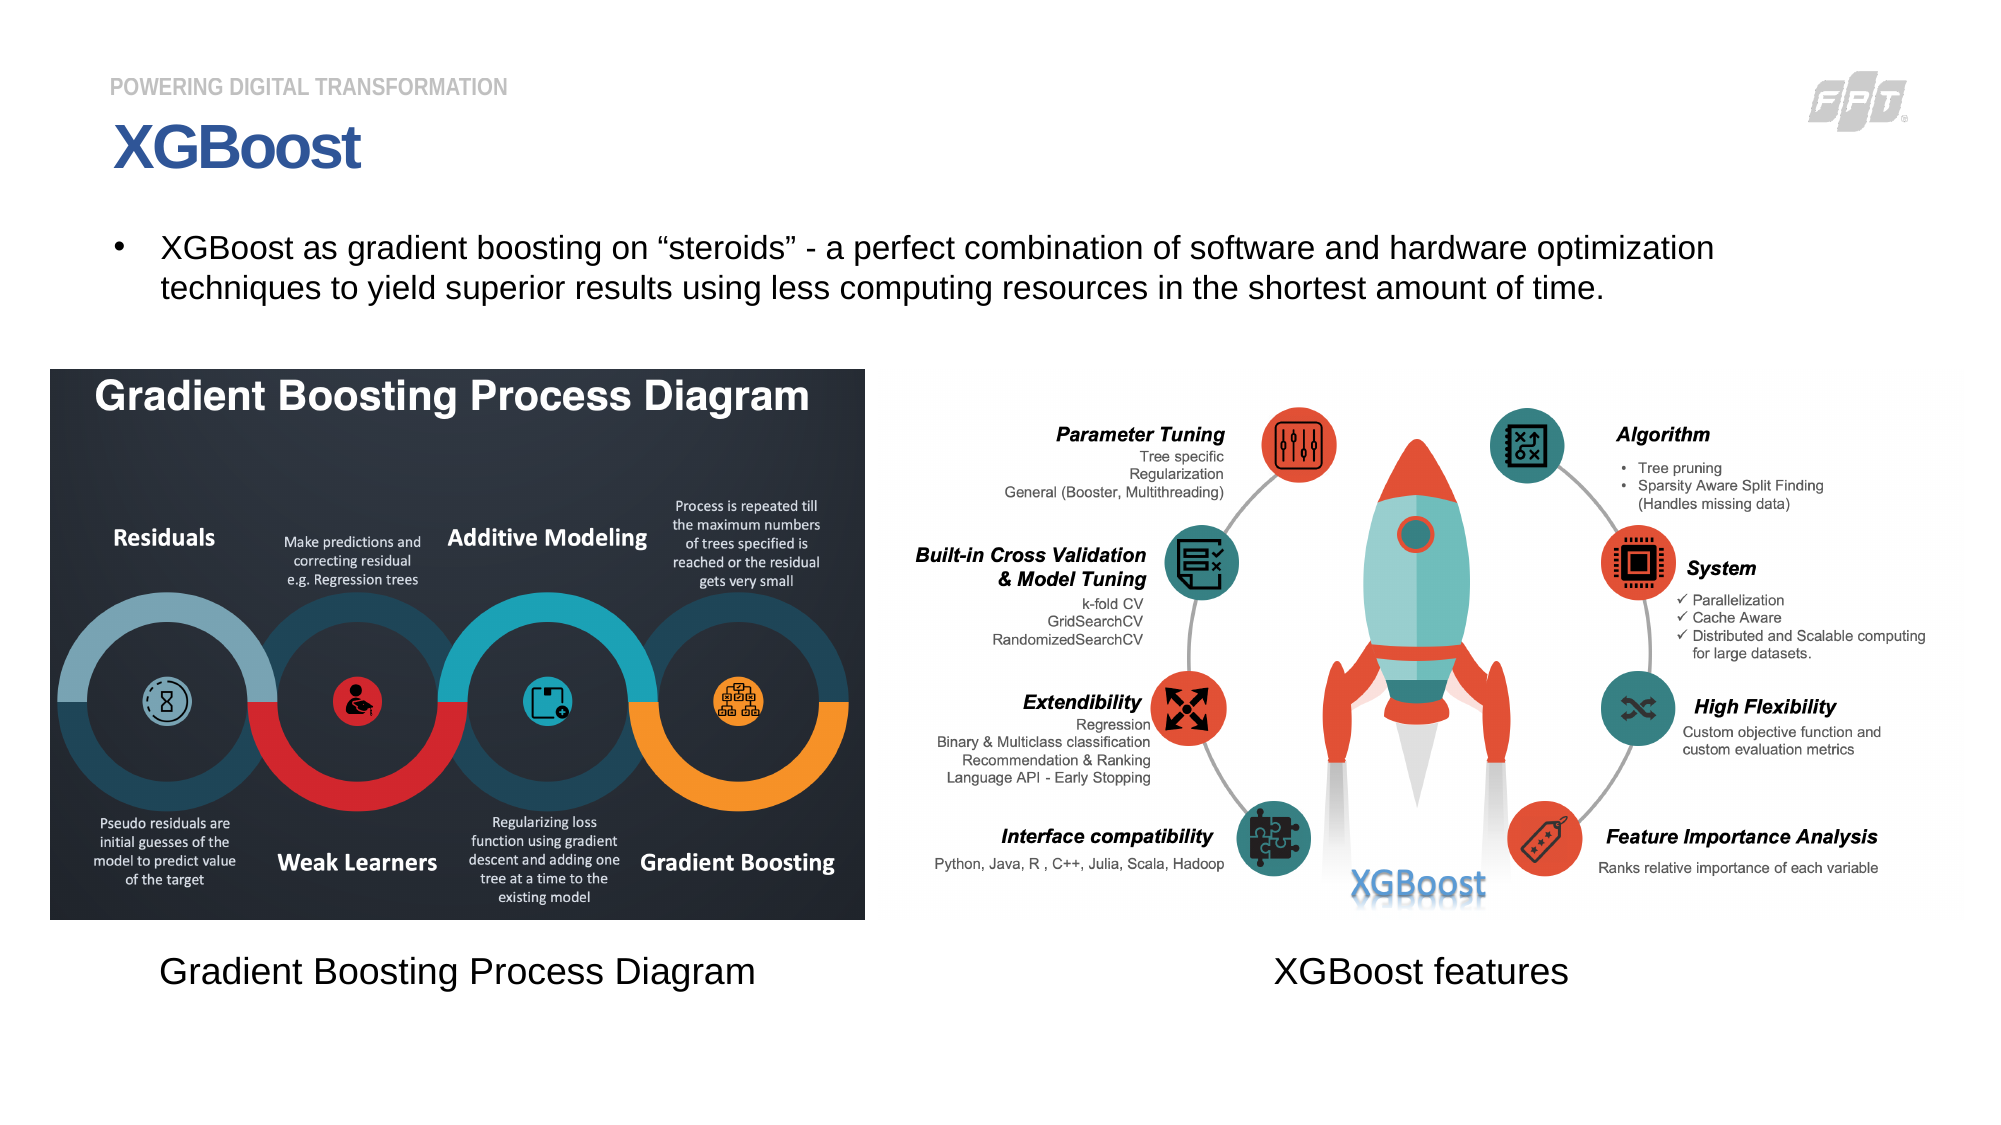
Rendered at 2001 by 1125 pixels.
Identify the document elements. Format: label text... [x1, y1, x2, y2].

text_box XGBoost as gradient boosting on “steroids” - a perfect combination of software and hardware optimization techniques to yield superior results using less computing resources in the shortest amount of time. [98, 218, 1901, 314]
list XGBoost [98, 106, 1901, 185]
text_box Gradient Boosting Process Diagram [90, 939, 826, 1000]
text_box XGBoost features [1053, 939, 1790, 1000]
picture [50, 369, 865, 920]
picture [878, 369, 1965, 920]
